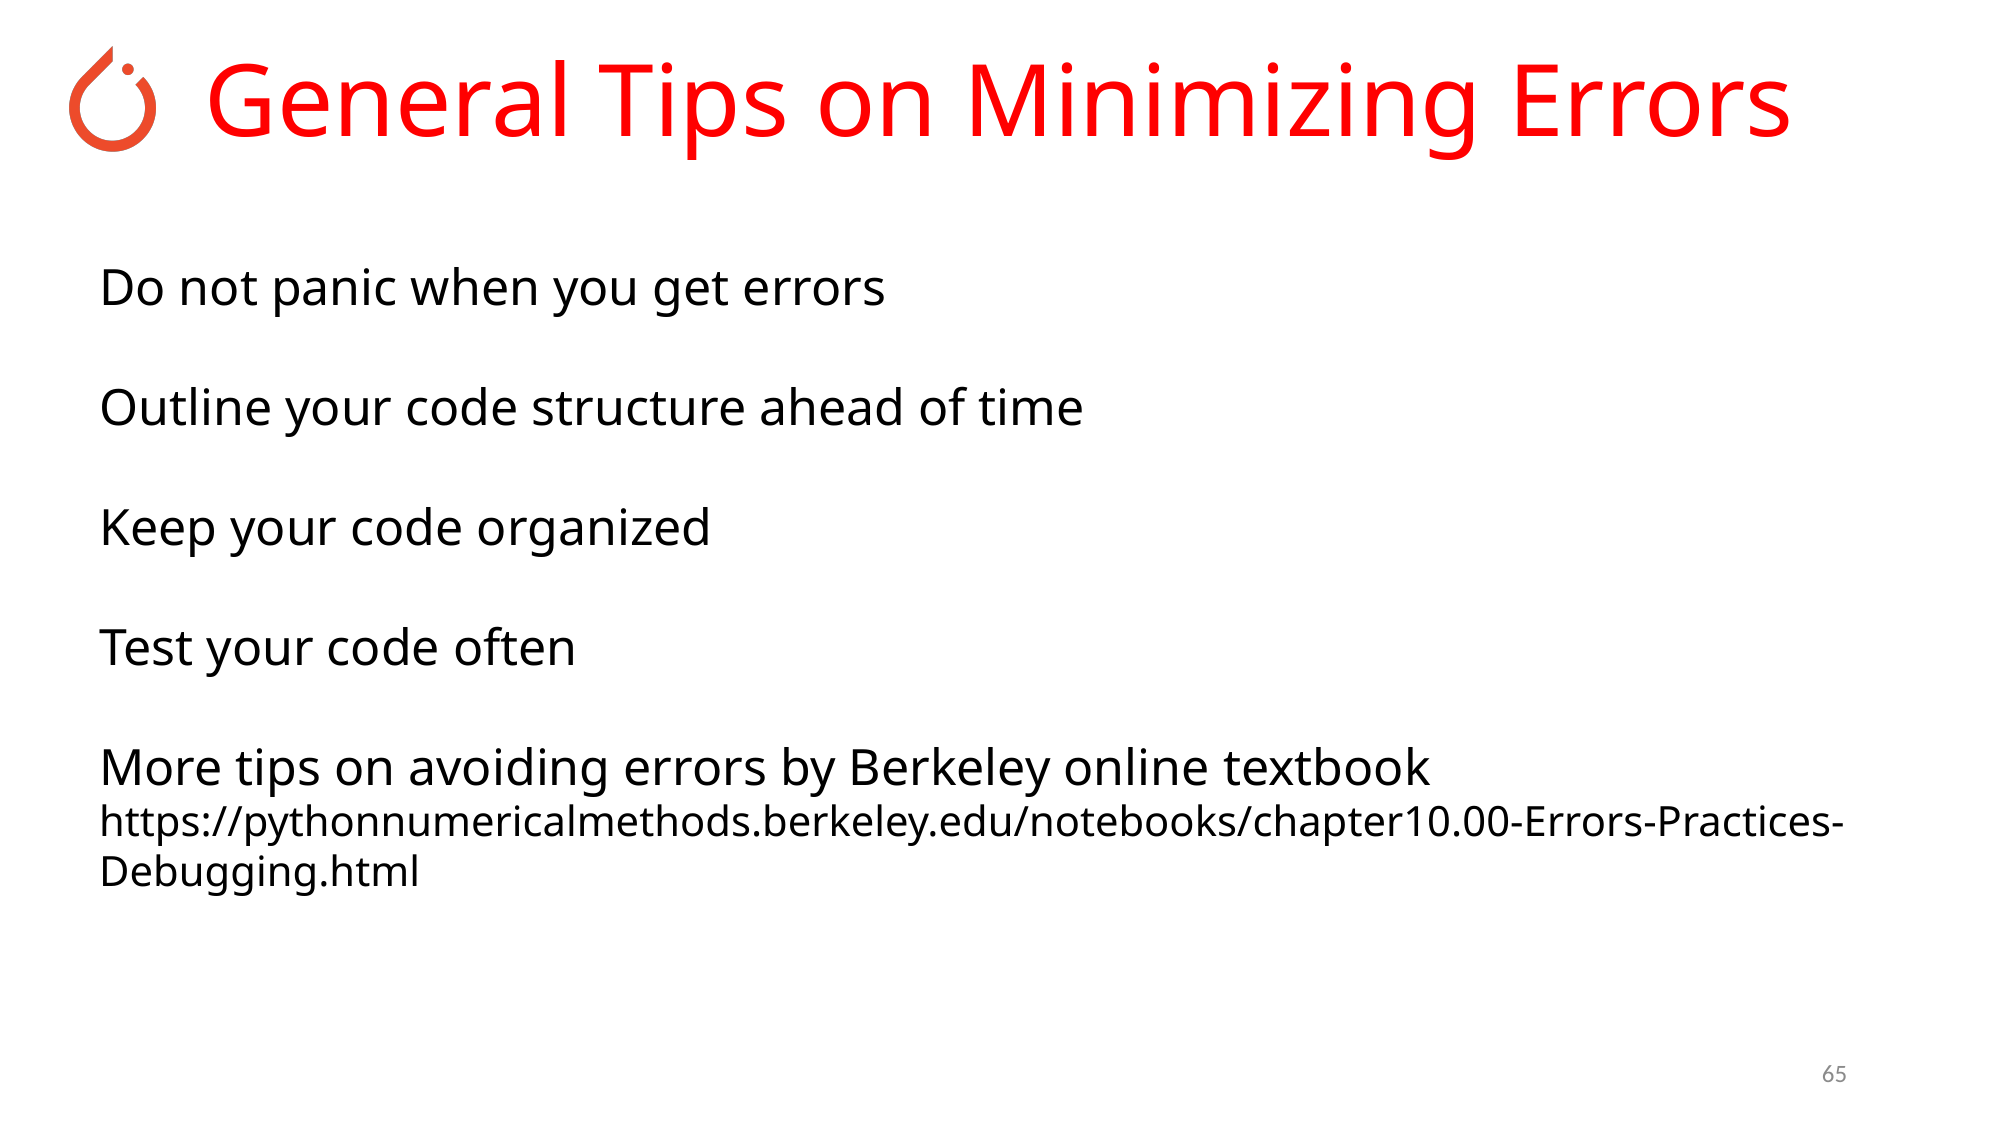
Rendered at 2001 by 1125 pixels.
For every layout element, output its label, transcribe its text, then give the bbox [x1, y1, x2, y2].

text_box General Tips on Minimizing Errors [14, 7, 1985, 166]
slide_number 65 [1412, 1042, 1863, 1103]
picture [69, 46, 156, 152]
text_box Do not panic when you get errors Outline your code structure ahead of time Keep your code organized Test your code often More tips on avoiding errors by Berkeley online textbook https://pythonnumericalmethods.berkeley.edu/notebooks/chapter10.00-Errors-Practices-Debugging.html [84, 247, 1900, 963]
